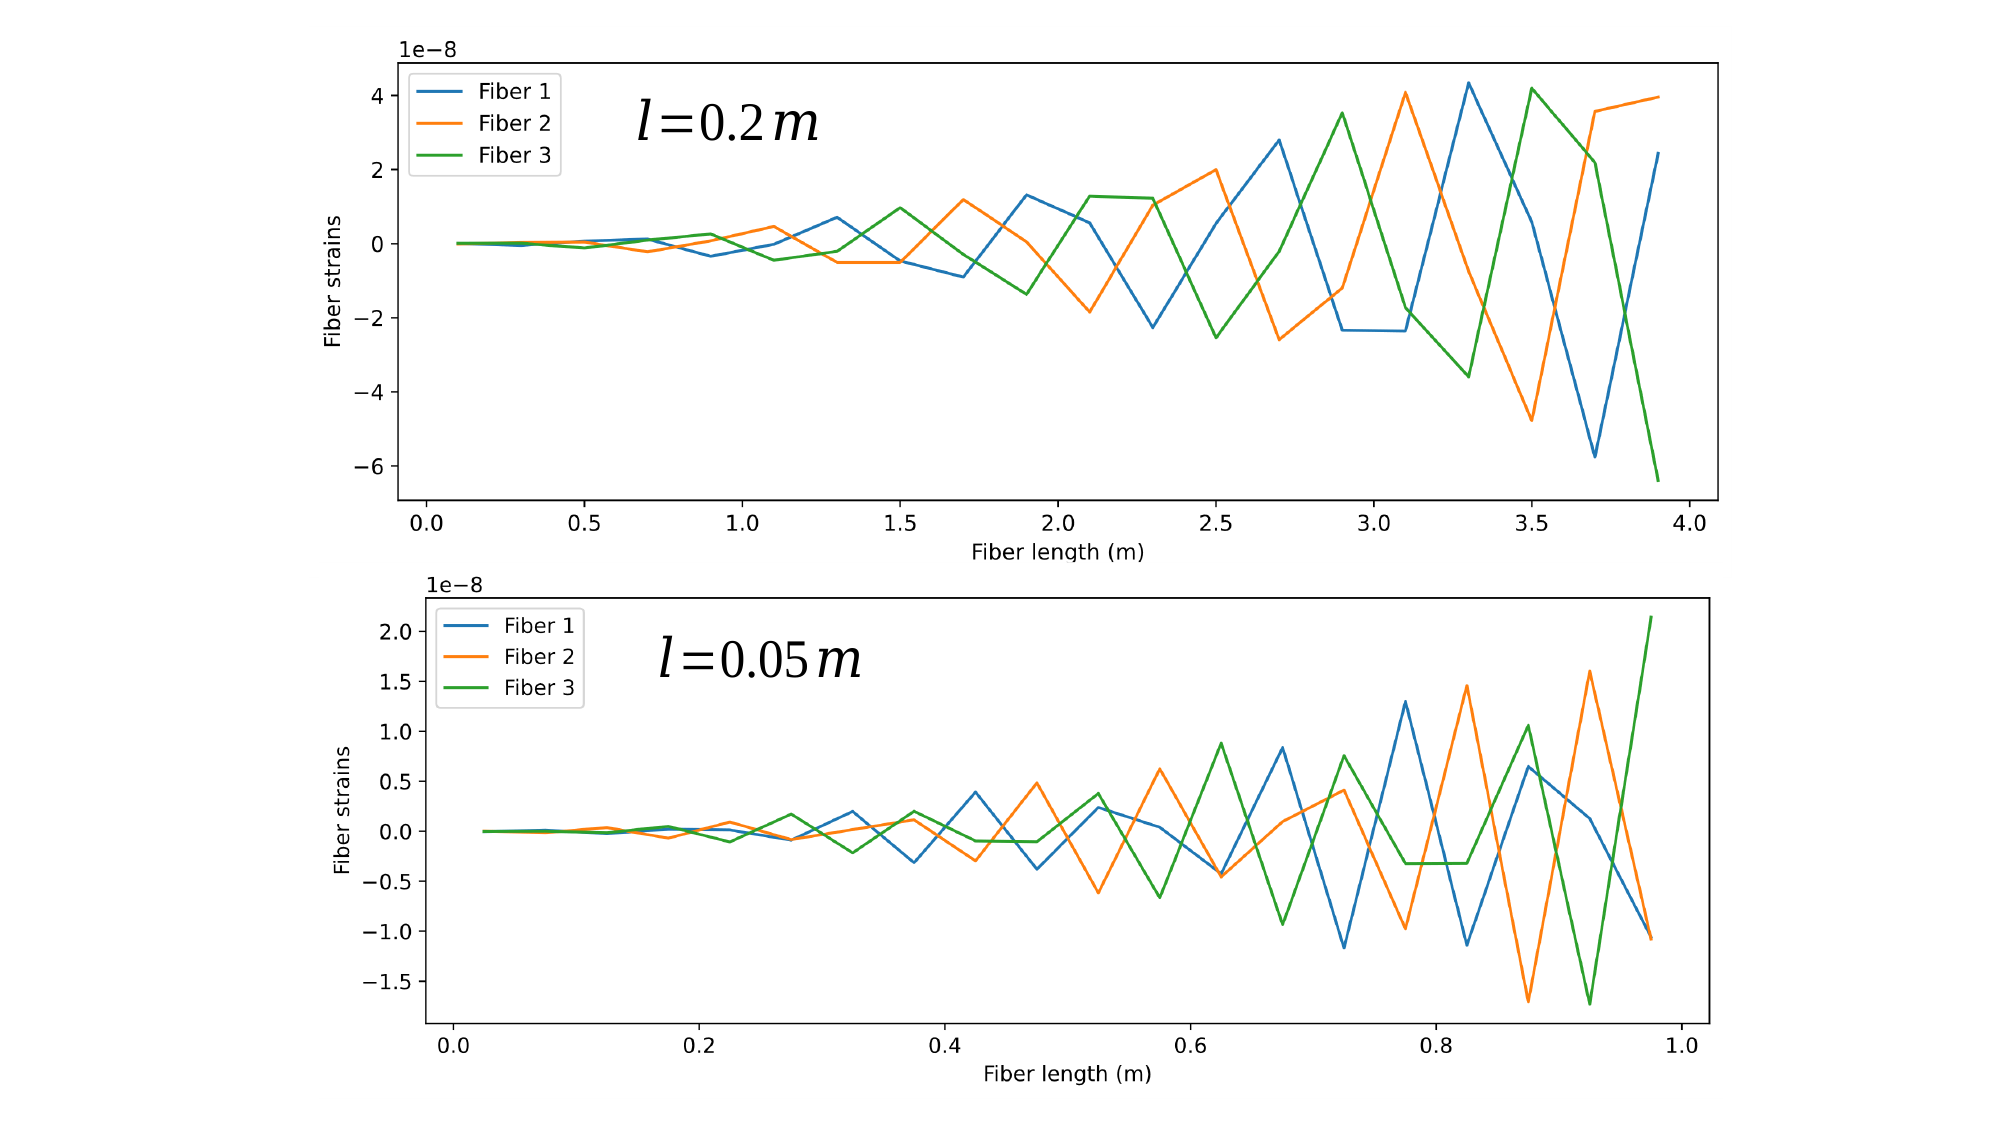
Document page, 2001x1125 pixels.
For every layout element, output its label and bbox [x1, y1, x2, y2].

picture [309, 26, 1732, 1099]
